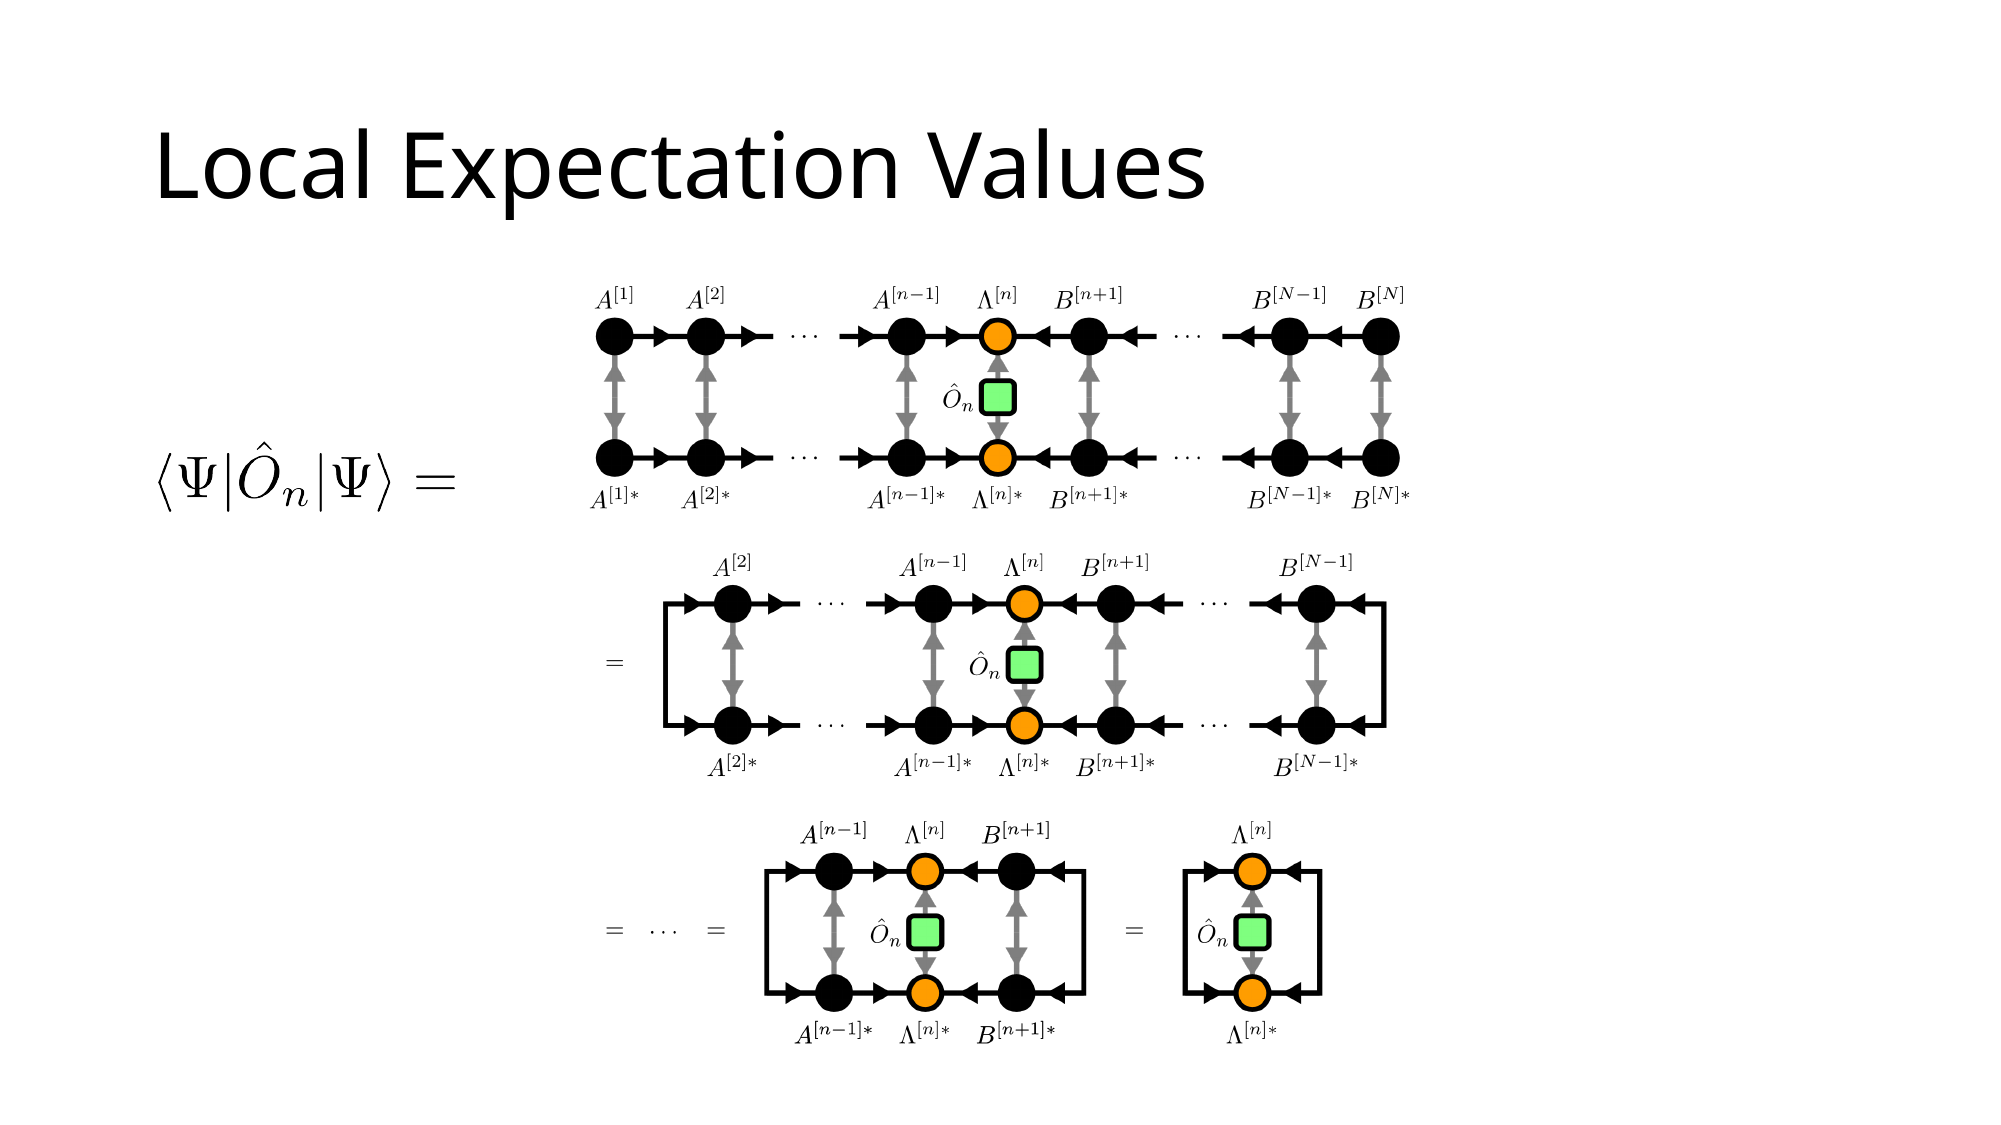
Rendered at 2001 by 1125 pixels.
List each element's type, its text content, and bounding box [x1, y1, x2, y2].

title Local Expectation Values [137, 59, 1863, 278]
picture [157, 441, 455, 513]
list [579, 276, 1420, 1052]
